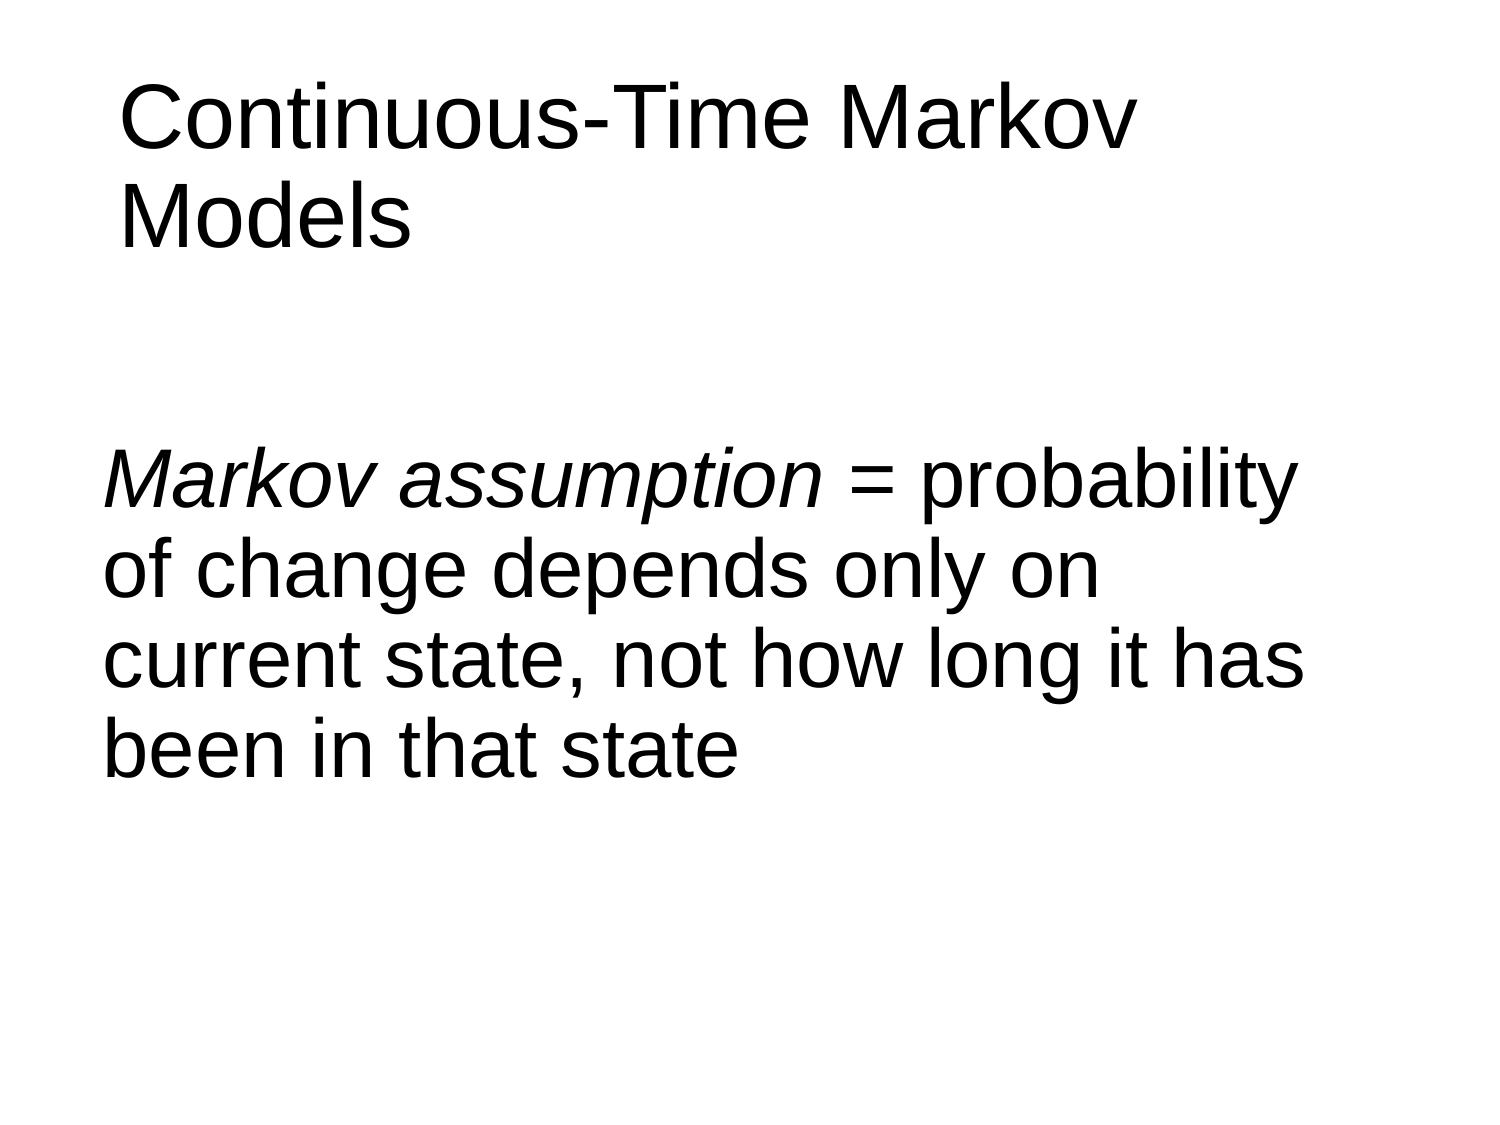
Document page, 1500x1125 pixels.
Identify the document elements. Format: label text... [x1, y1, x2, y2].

title Continuous-Time Markov Models [103, 59, 1397, 278]
text_box Markov assumption = probability of change depends only on current state, not how long it has been in that state [87, 506, 1382, 724]
